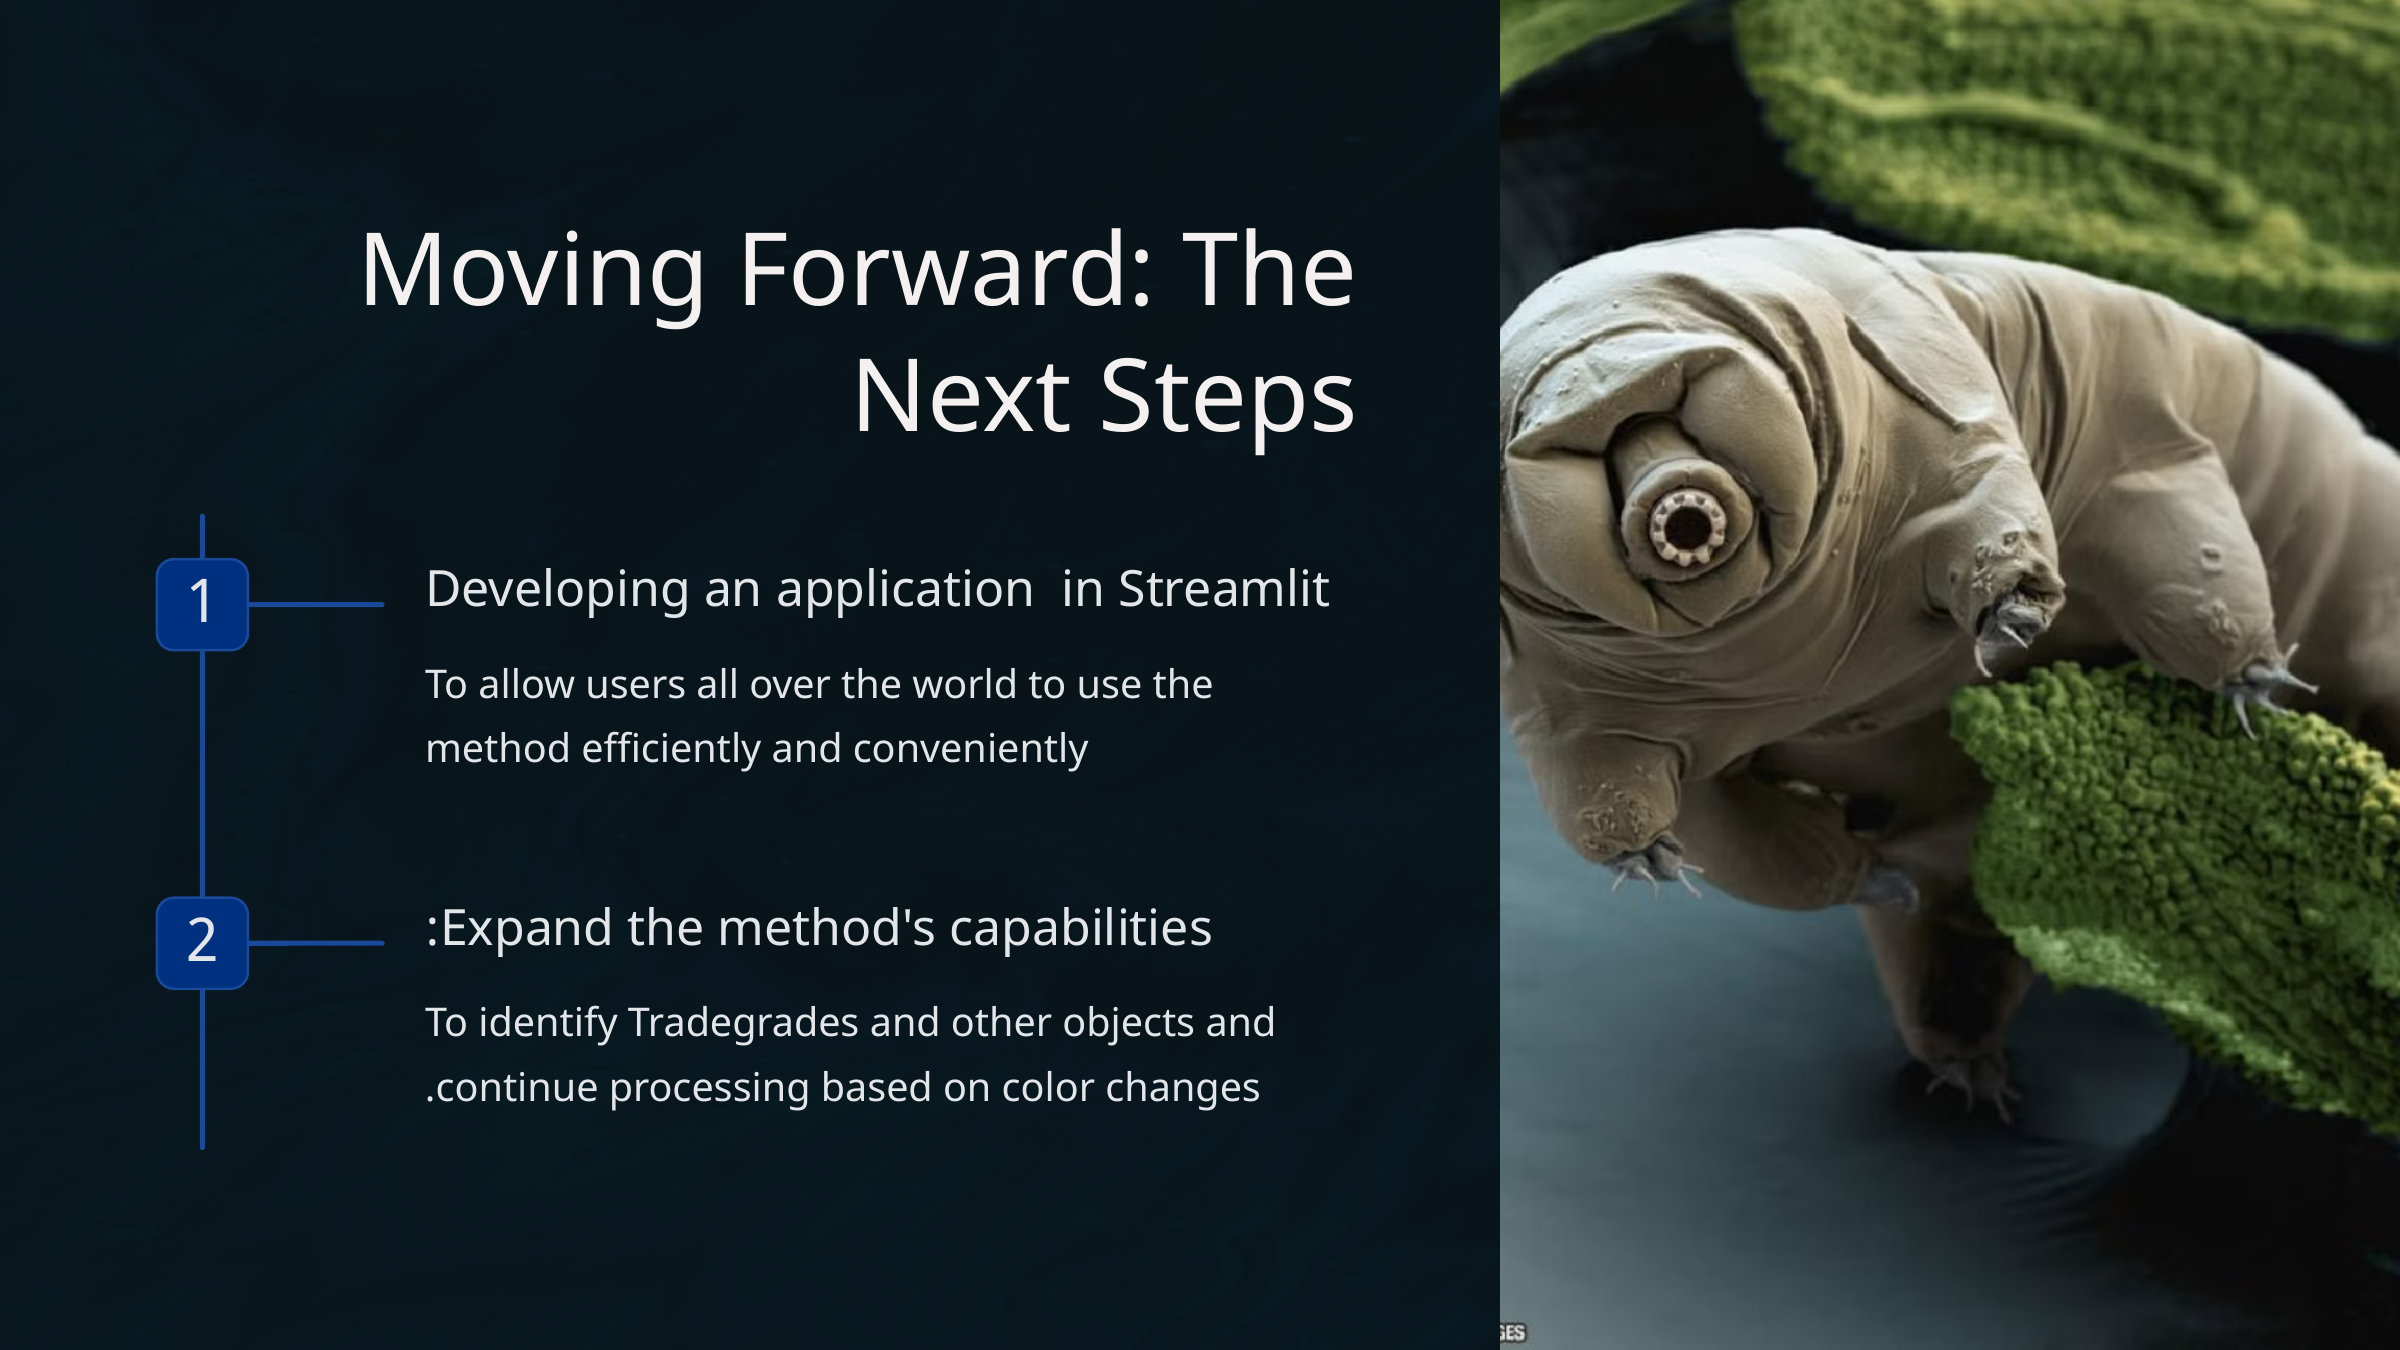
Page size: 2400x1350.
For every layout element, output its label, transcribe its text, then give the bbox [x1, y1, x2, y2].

text_box To identify Tradegrades and other objects and continue processing based on color changes. [425, 980, 1359, 1110]
text_box [248, 602, 385, 608]
text_box Expand the method's capabilities: [425, 892, 1272, 956]
text_box [156, 559, 248, 651]
text_box 2 [184, 912, 221, 974]
picture [1499, 0, 2400, 1350]
text_box Developing an application in Streamlit [425, 554, 1423, 618]
text_box [156, 897, 248, 989]
text_box [199, 651, 205, 897]
text_box [199, 989, 205, 1151]
text_box 1 [188, 574, 216, 636]
text_box [248, 940, 385, 946]
text_box [199, 513, 205, 559]
text_box Moving Forward: The Next Steps [141, 199, 1359, 453]
text_box To allow users all over the world to use the method efficiently and conveniently [425, 641, 1359, 772]
